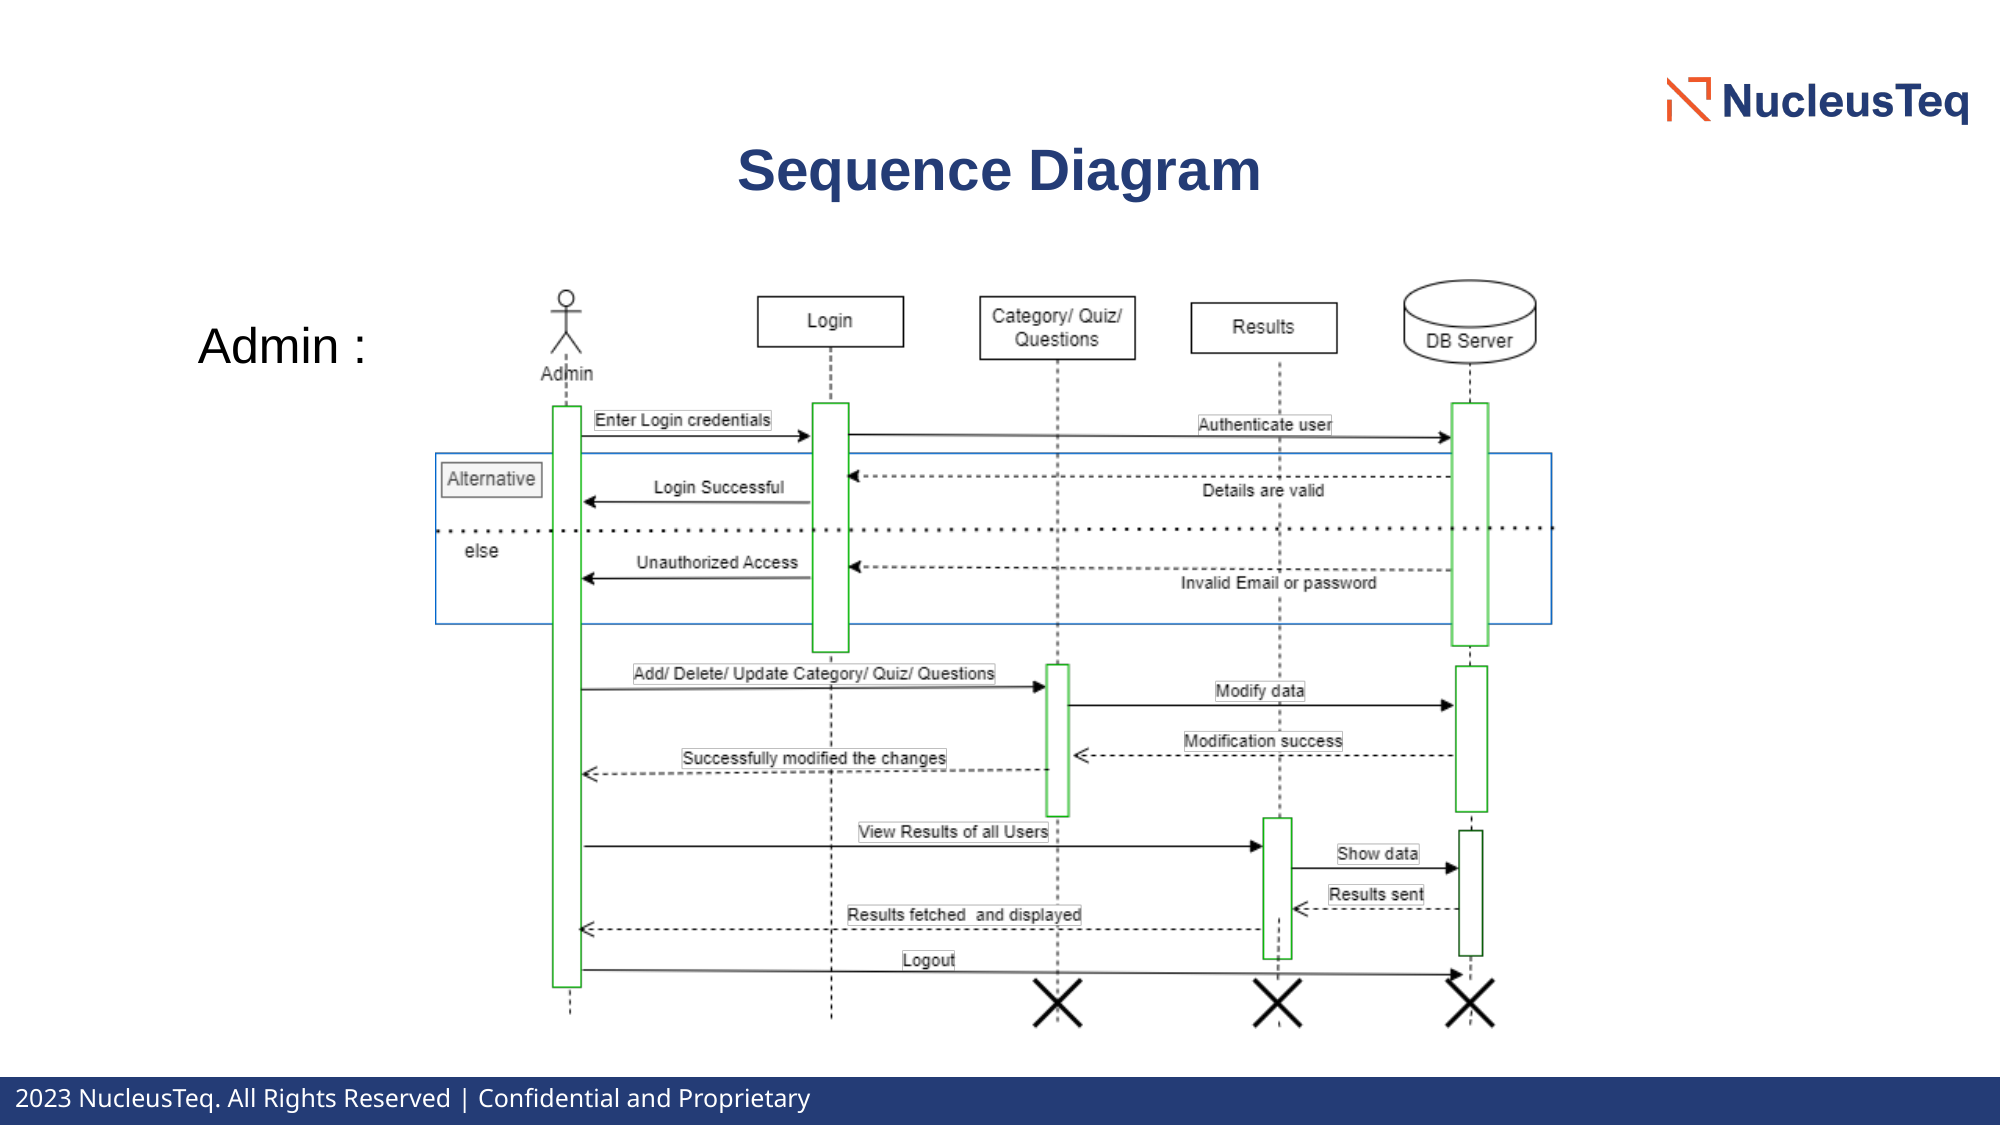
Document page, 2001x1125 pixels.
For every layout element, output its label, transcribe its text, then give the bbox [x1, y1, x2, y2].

picture [435, 279, 1565, 1029]
text_box Admin : [183, 305, 430, 381]
picture [1667, 77, 1968, 125]
text_box 2023 NucleusTeq. All Rights Reserved | Confidential and Proprietary [0, 1072, 970, 1125]
list Sequence Diagram [56, 132, 1944, 256]
text_box [970, 1077, 2000, 1125]
